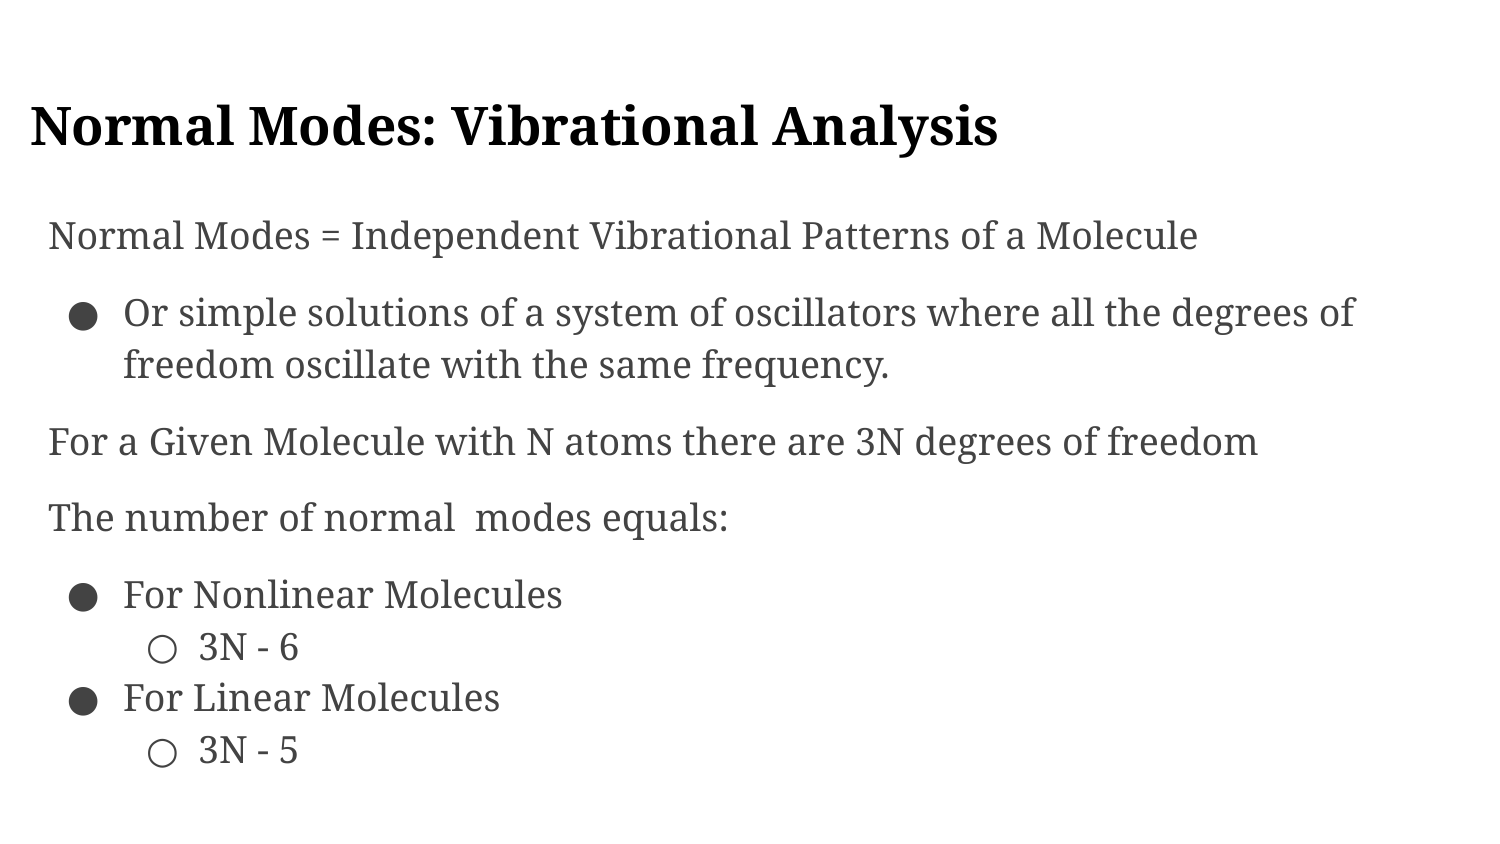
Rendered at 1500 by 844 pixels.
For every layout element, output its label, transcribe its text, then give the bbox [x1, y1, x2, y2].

title Normal Modes: Vibrational Analysis [15, 77, 1413, 172]
list Normal Modes = Independent Vibrational Patterns of a Molecule Or simple solutions of a system of oscillators where all the degrees of freedom oscillate with the same frequency. For a Given Molecule with N atoms there are 3N degrees of freedom The number of normal modes equals: For Nonlinear Molecules 3N - 6 For Linear Molecules 3N - 5 [33, 190, 1467, 835]
